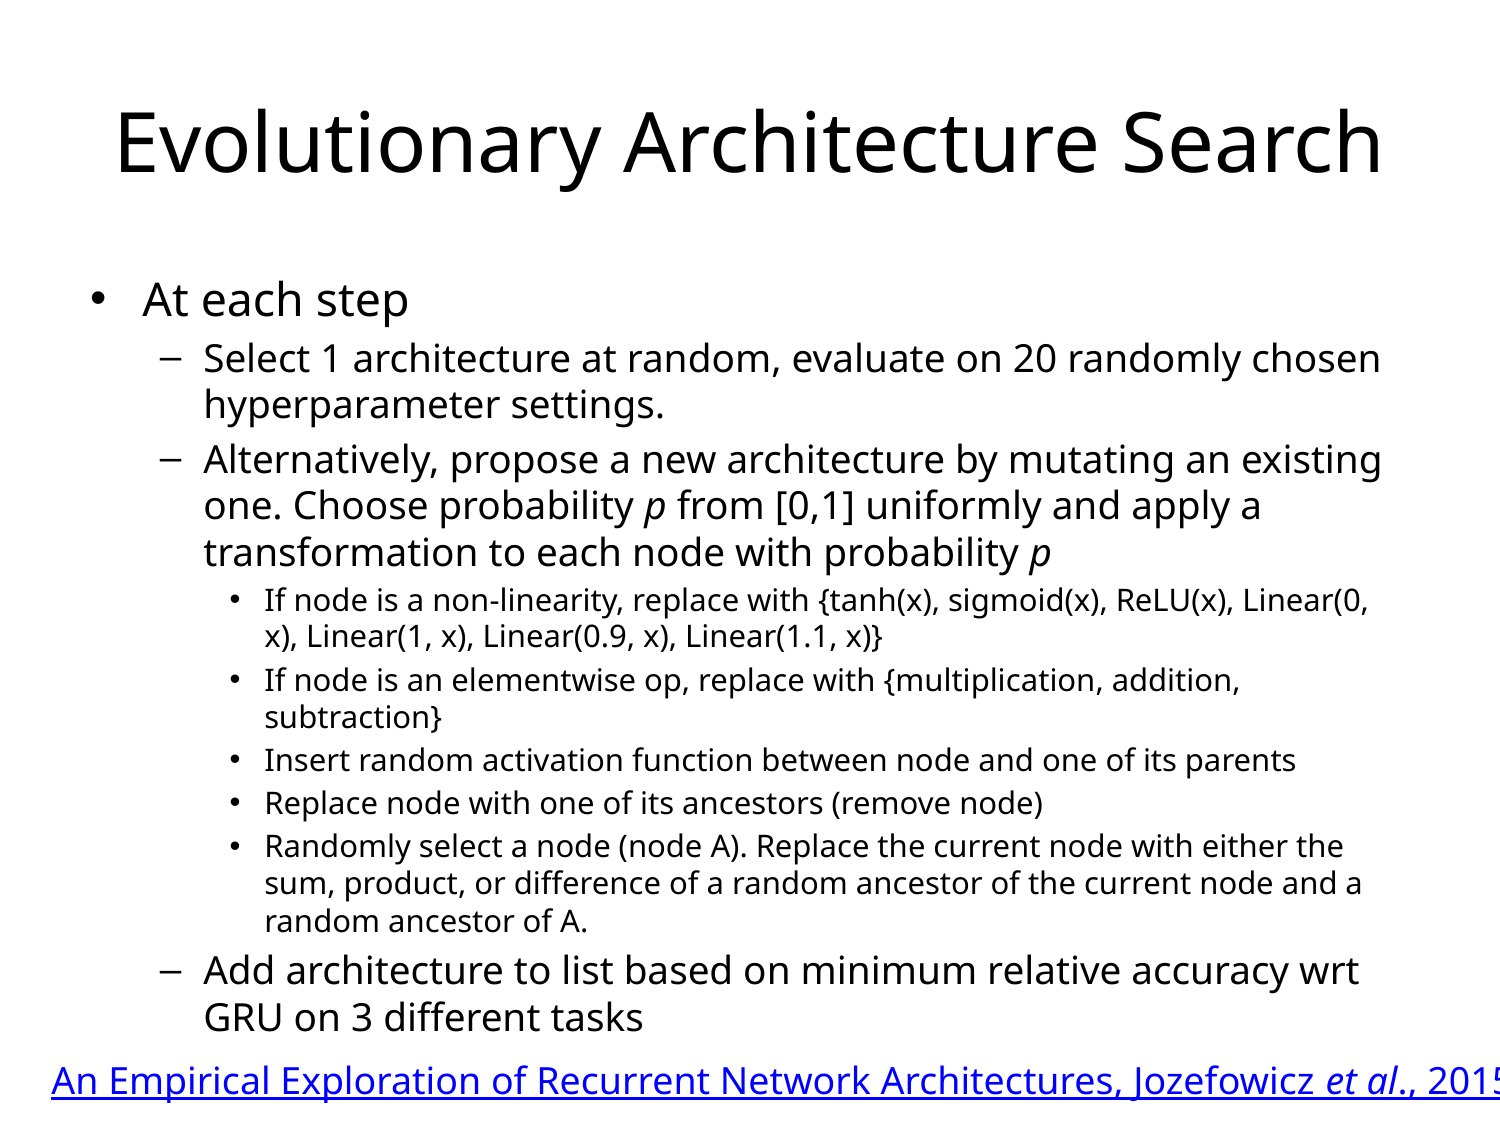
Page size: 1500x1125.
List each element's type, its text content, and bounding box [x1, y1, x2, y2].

title Evolutionary Architecture Search [75, 45, 1425, 233]
list At each step Select 1 architecture at random, evaluate on 20 randomly chosen hyperparameter settings. Alternatively, propose a new architecture by mutating an existing one. Choose probability p from [0,1] uniformly and apply a transformation to each node with probability p If node is a non-linearity, replace with {tanh(x), sigmoid(x), ReLU(x), Linear(0, x), Linear(1, x), Linear(0.9, x), Linear(1.1, x)} If node is an elementwise op, replace with {multiplication, addition, subtraction} Insert random activation function between node and one of its parents Replace node with one of its ancestors (remove node) Randomly select a node (node A). Replace the current node with either the sum, product, or difference of a random ancestor of the current node and a random ancestor of A. Add architecture to list based on minimum relative accuracy wrt GRU on 3 different tasks [75, 262, 1425, 1049]
text_box An Empirical Exploration of Recurrent Network Architectures, Jozefowicz et al., 2015 [36, 1049, 1500, 1116]
